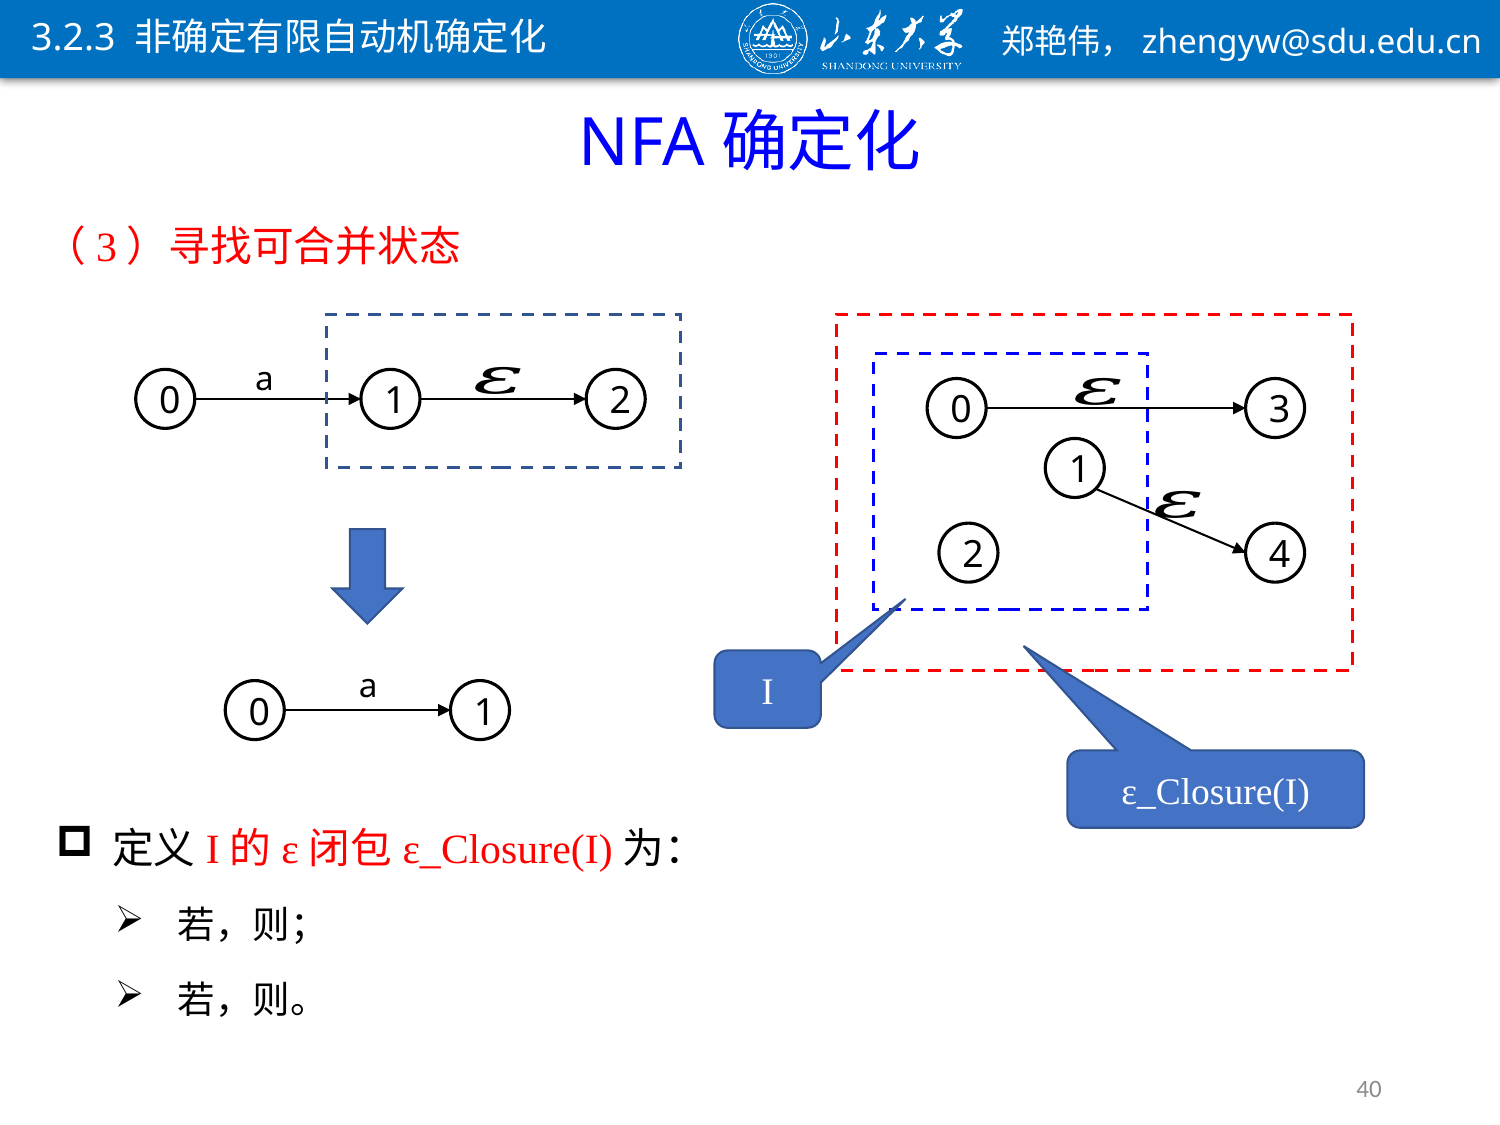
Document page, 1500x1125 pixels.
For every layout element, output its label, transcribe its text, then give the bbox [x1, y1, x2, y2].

text_box a [240, 349, 290, 398]
text_box 3.2.3 非确定有限自动机确定化 [16, 5, 562, 66]
text_box 0 [134, 368, 196, 430]
text_box NFA确定化 [0, 91, 1500, 187]
text_box [835, 313, 1353, 671]
picture [738, 3, 963, 74]
text_box [325, 313, 682, 469]
text_box ε_Closure(I) [1022, 645, 1366, 829]
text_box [873, 353, 1305, 610]
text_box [225, 529, 510, 740]
slide_number 40 [1059, 1057, 1397, 1118]
text_box a [240, 400, 290, 405]
text_box （3）寻找可合并状态 [29, 187, 1483, 278]
text_box I [713, 610, 896, 729]
